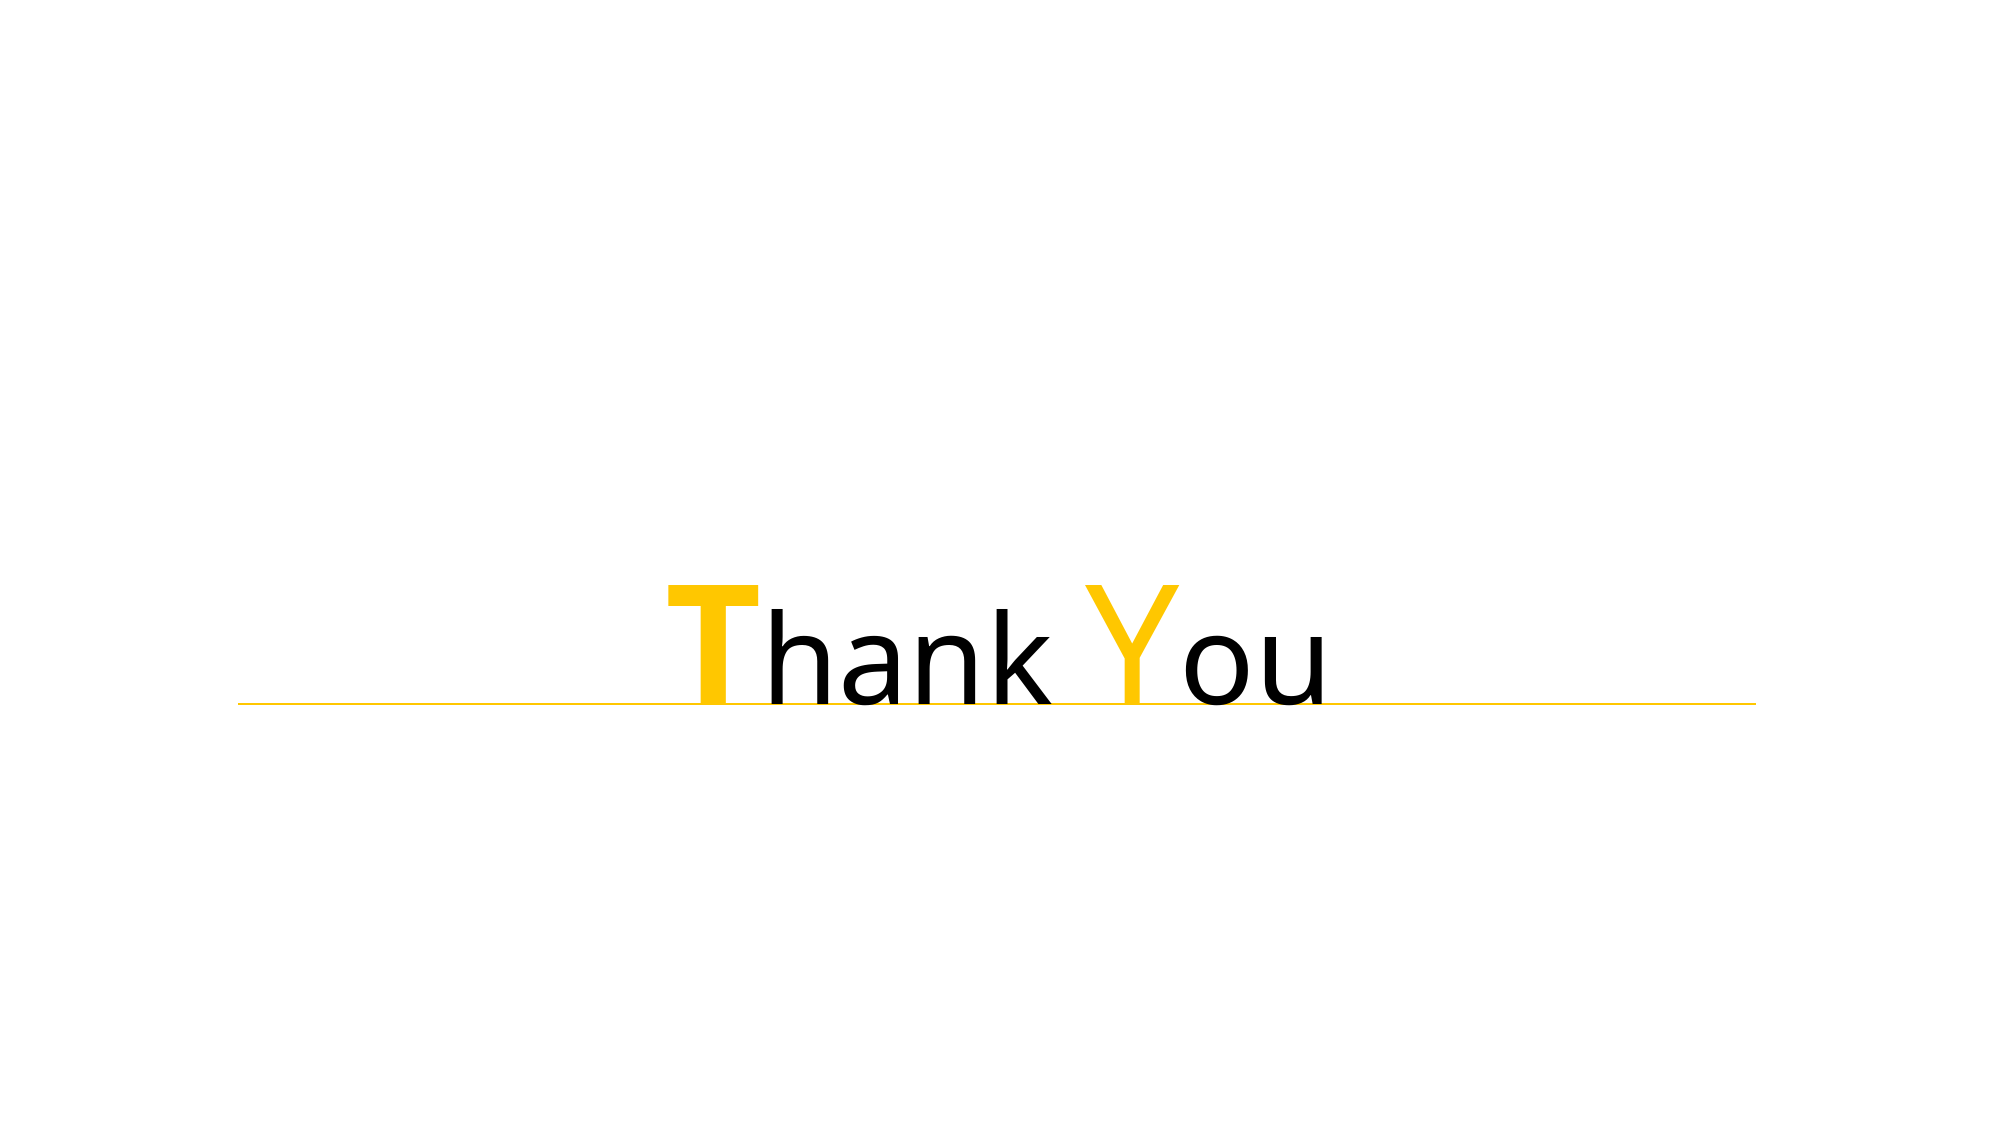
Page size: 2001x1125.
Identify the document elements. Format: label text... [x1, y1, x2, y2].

title Thank You [136, 280, 1862, 749]
